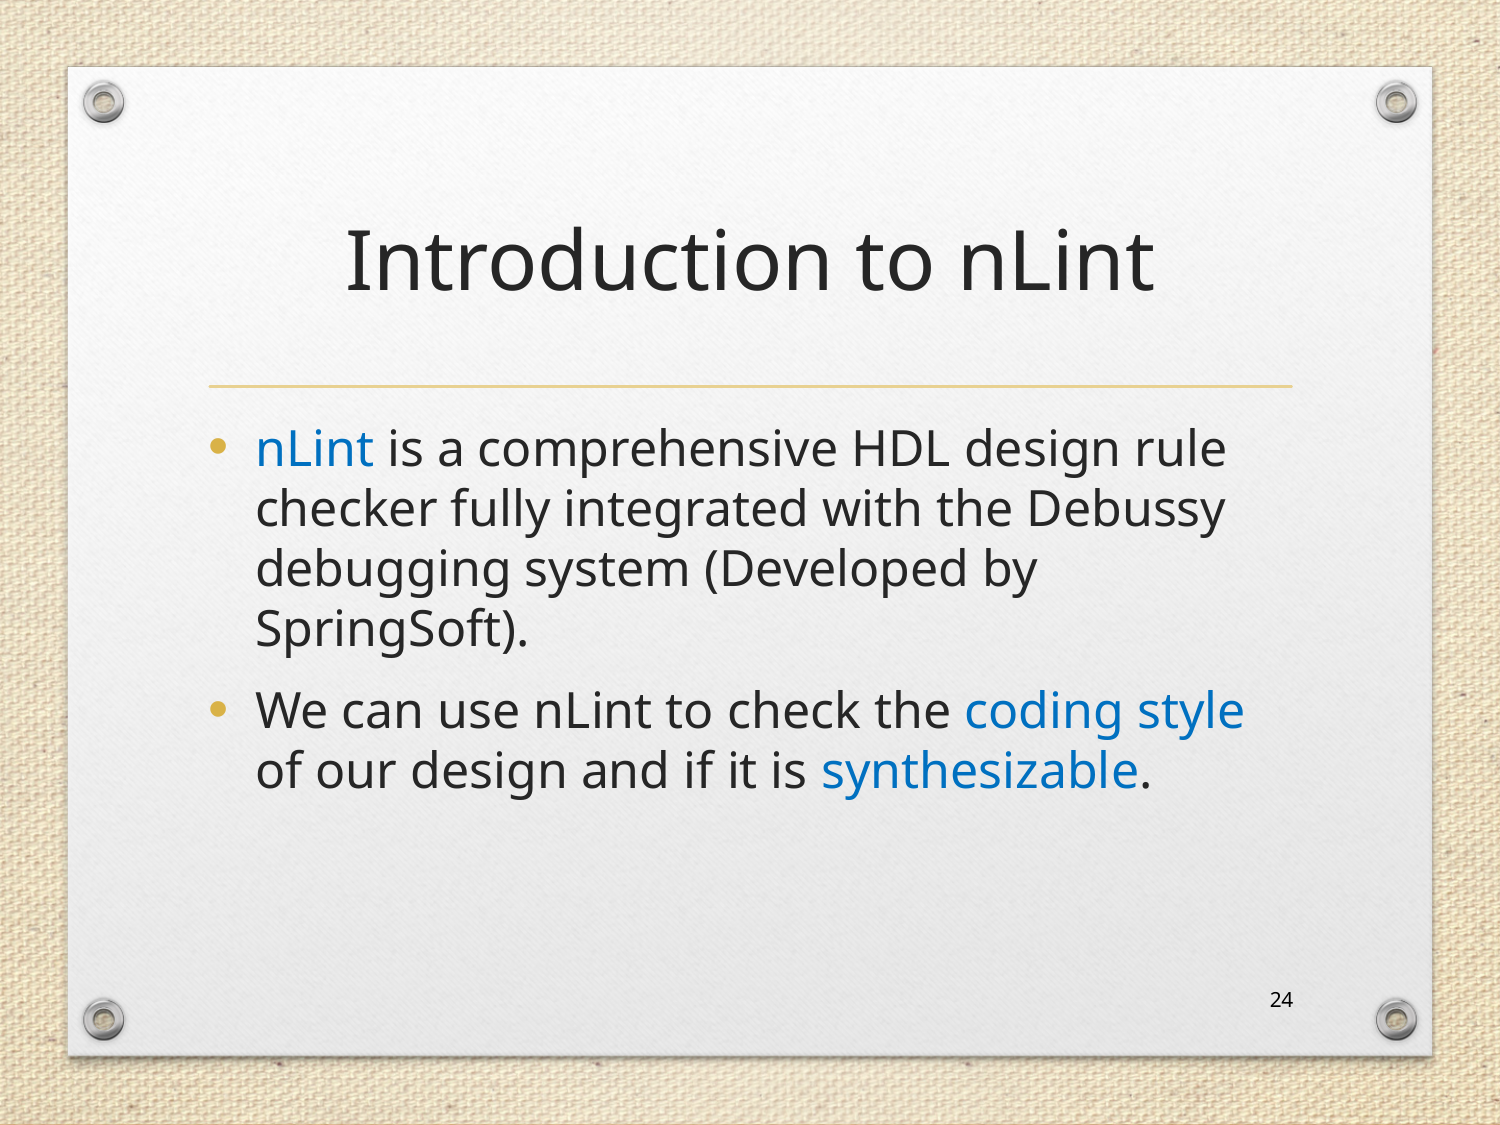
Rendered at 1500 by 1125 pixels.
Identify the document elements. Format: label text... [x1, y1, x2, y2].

slide_number 24 [1243, 977, 1309, 1024]
title Introduction to nLint [193, 150, 1309, 365]
list nLint is a comprehensive HDL design rule checker fully integrated with the Debussy debugging system (Developed by SpringSoft). We can use nLint to check the coding style of our design and if it is synthesizable. [193, 408, 1309, 974]
picture [0, 0, 1500, 1125]
